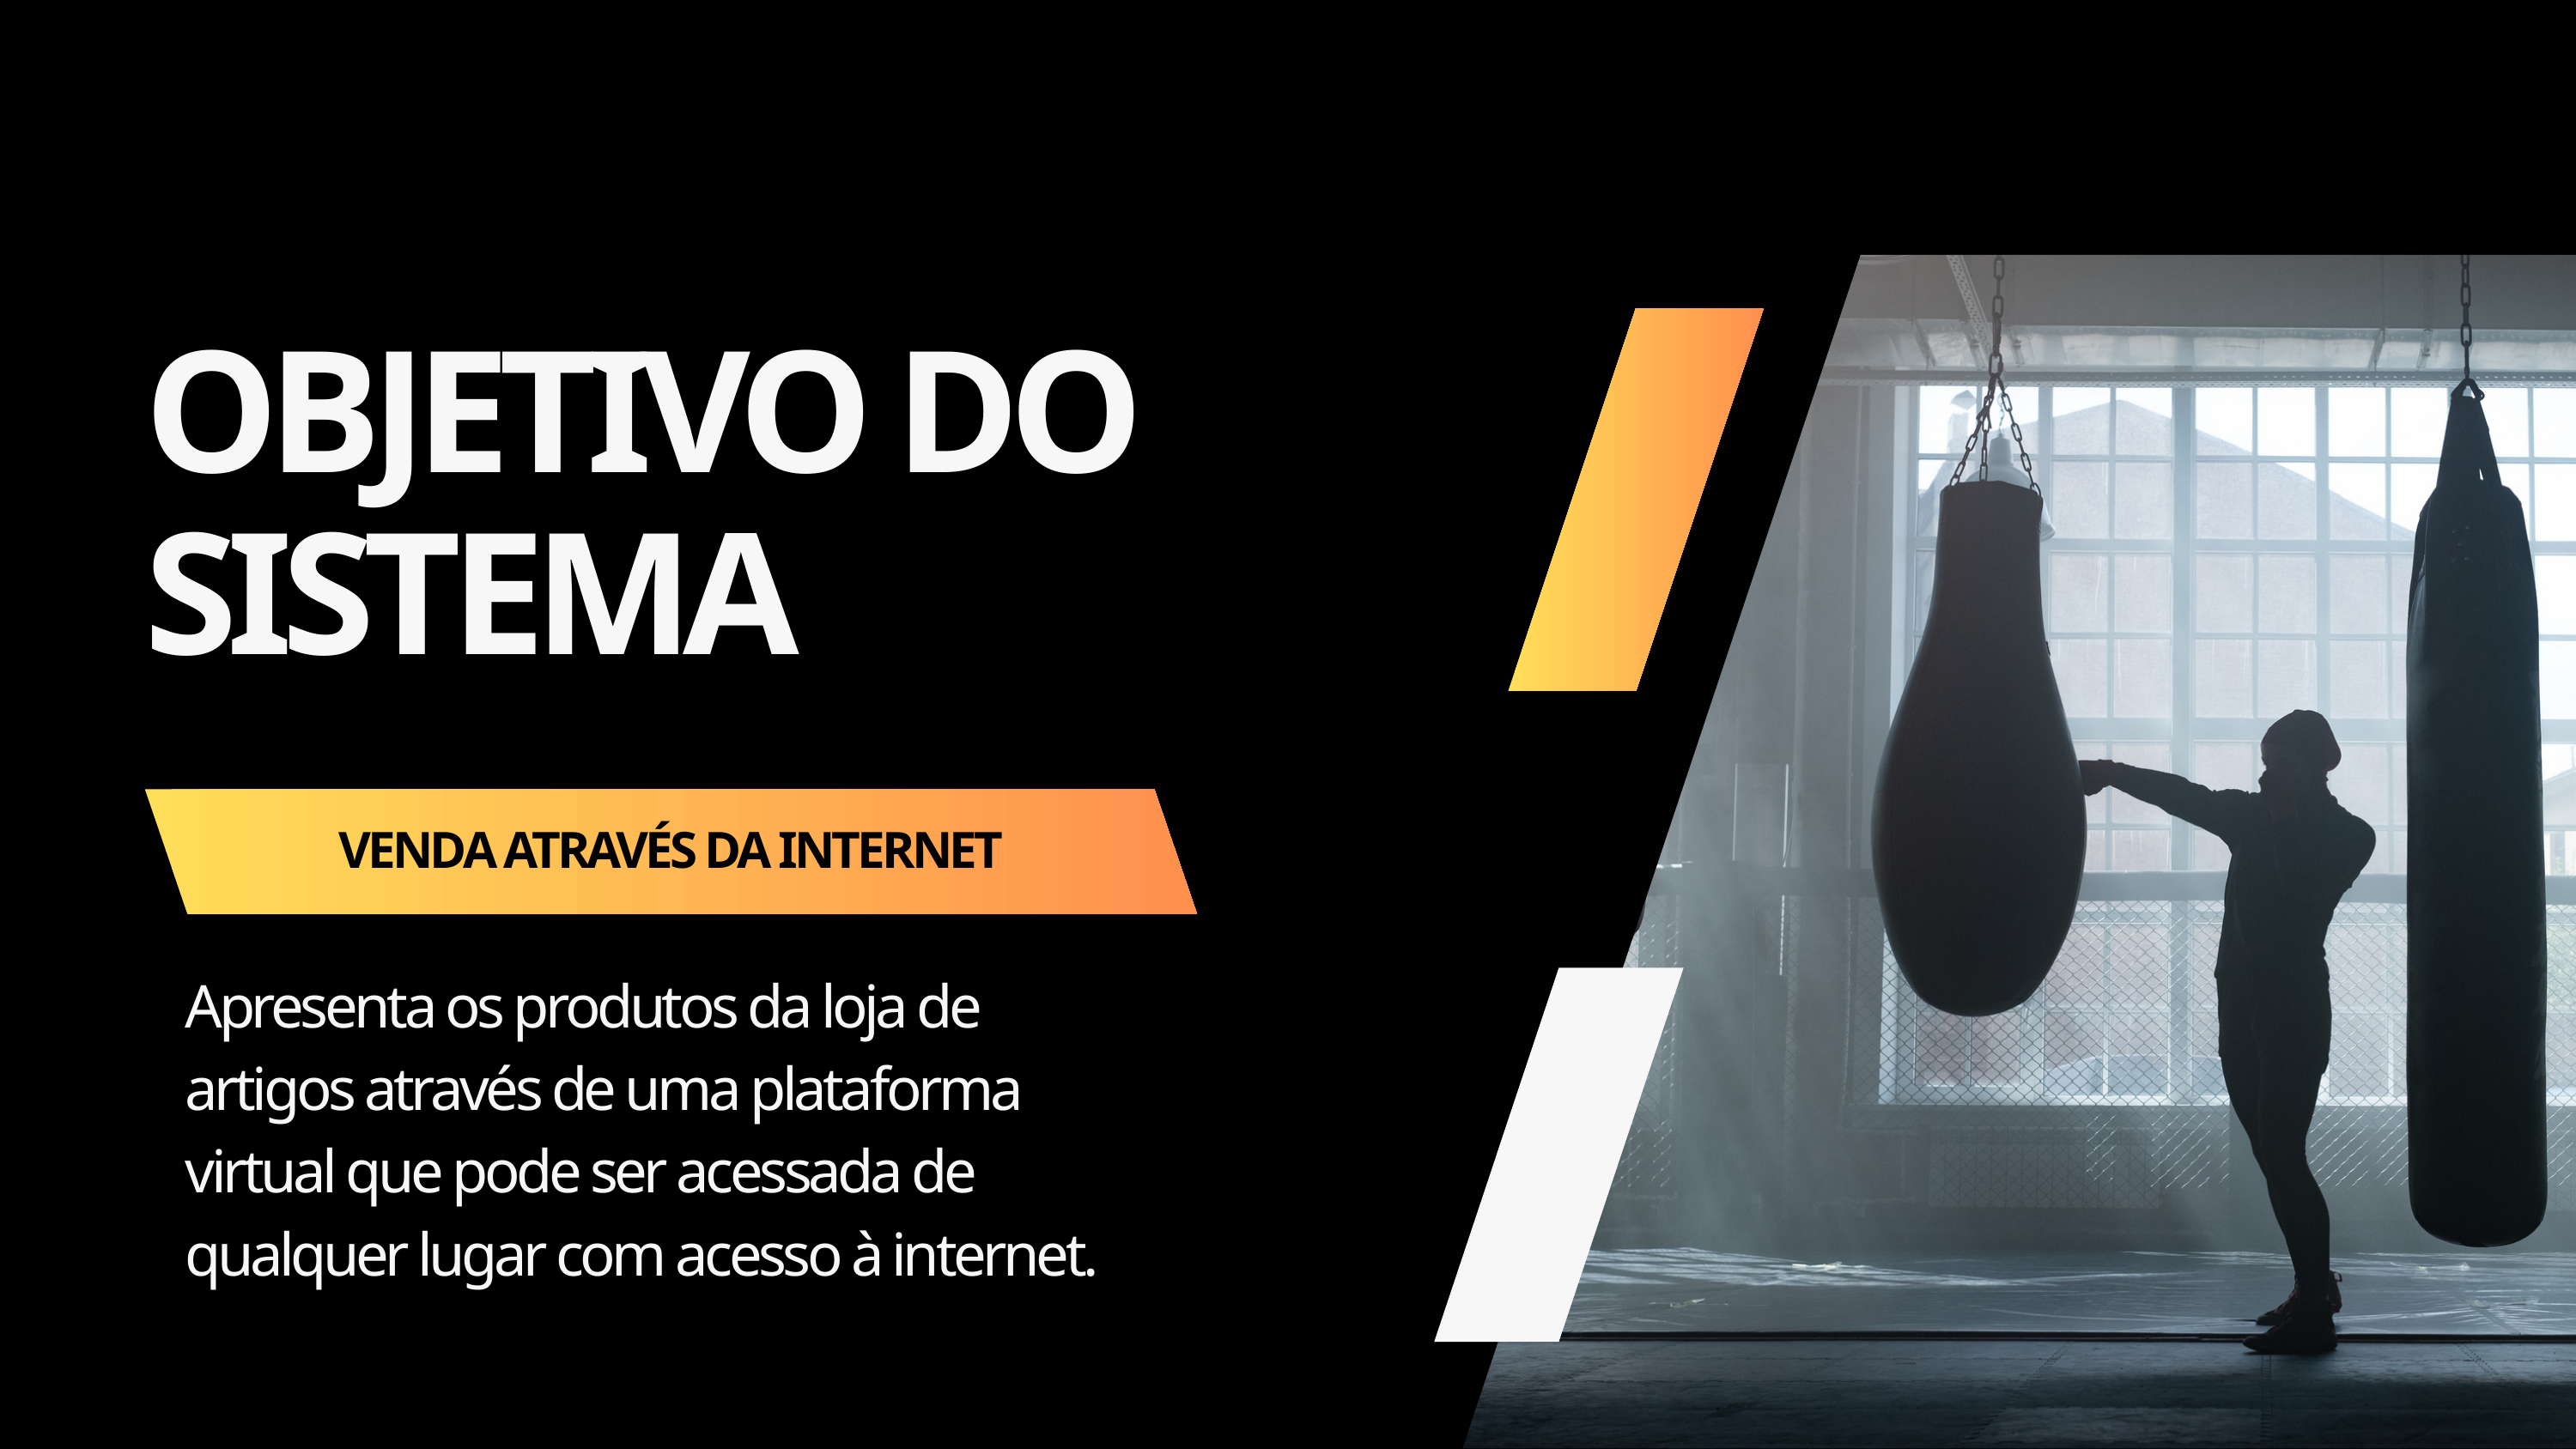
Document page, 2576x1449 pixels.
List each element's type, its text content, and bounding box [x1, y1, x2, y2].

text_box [144, 789, 1198, 915]
text_box Apresenta os produtos da loja de artigos através de uma plataforma virtual que pode ser acessada de qualquer lugar com acesso à internet. [185, 956, 1129, 1383]
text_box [1462, 254, 2576, 1449]
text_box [1433, 967, 1684, 1343]
text_box OBJETIVO DO SISTEMA [144, 324, 1198, 689]
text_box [1508, 307, 1765, 692]
